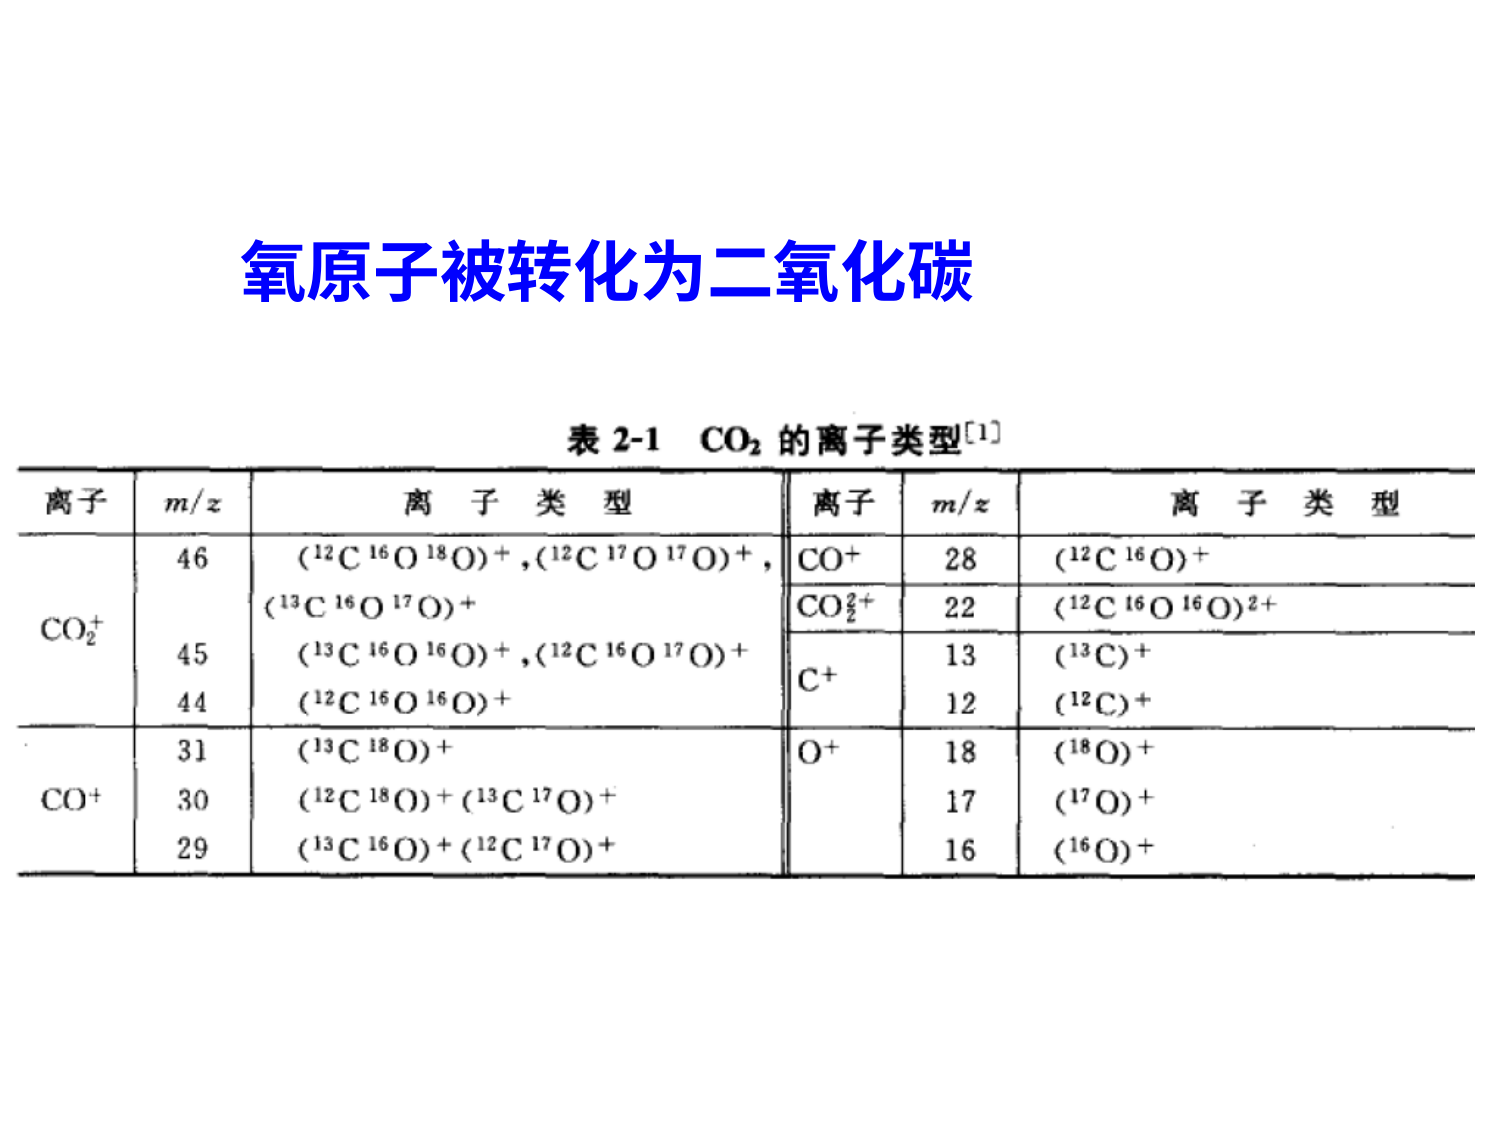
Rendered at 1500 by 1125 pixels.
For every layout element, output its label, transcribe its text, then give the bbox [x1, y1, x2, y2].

picture [0, 409, 1475, 885]
text_box 氧原子被转化为二氧化碳 [225, 222, 1158, 318]
